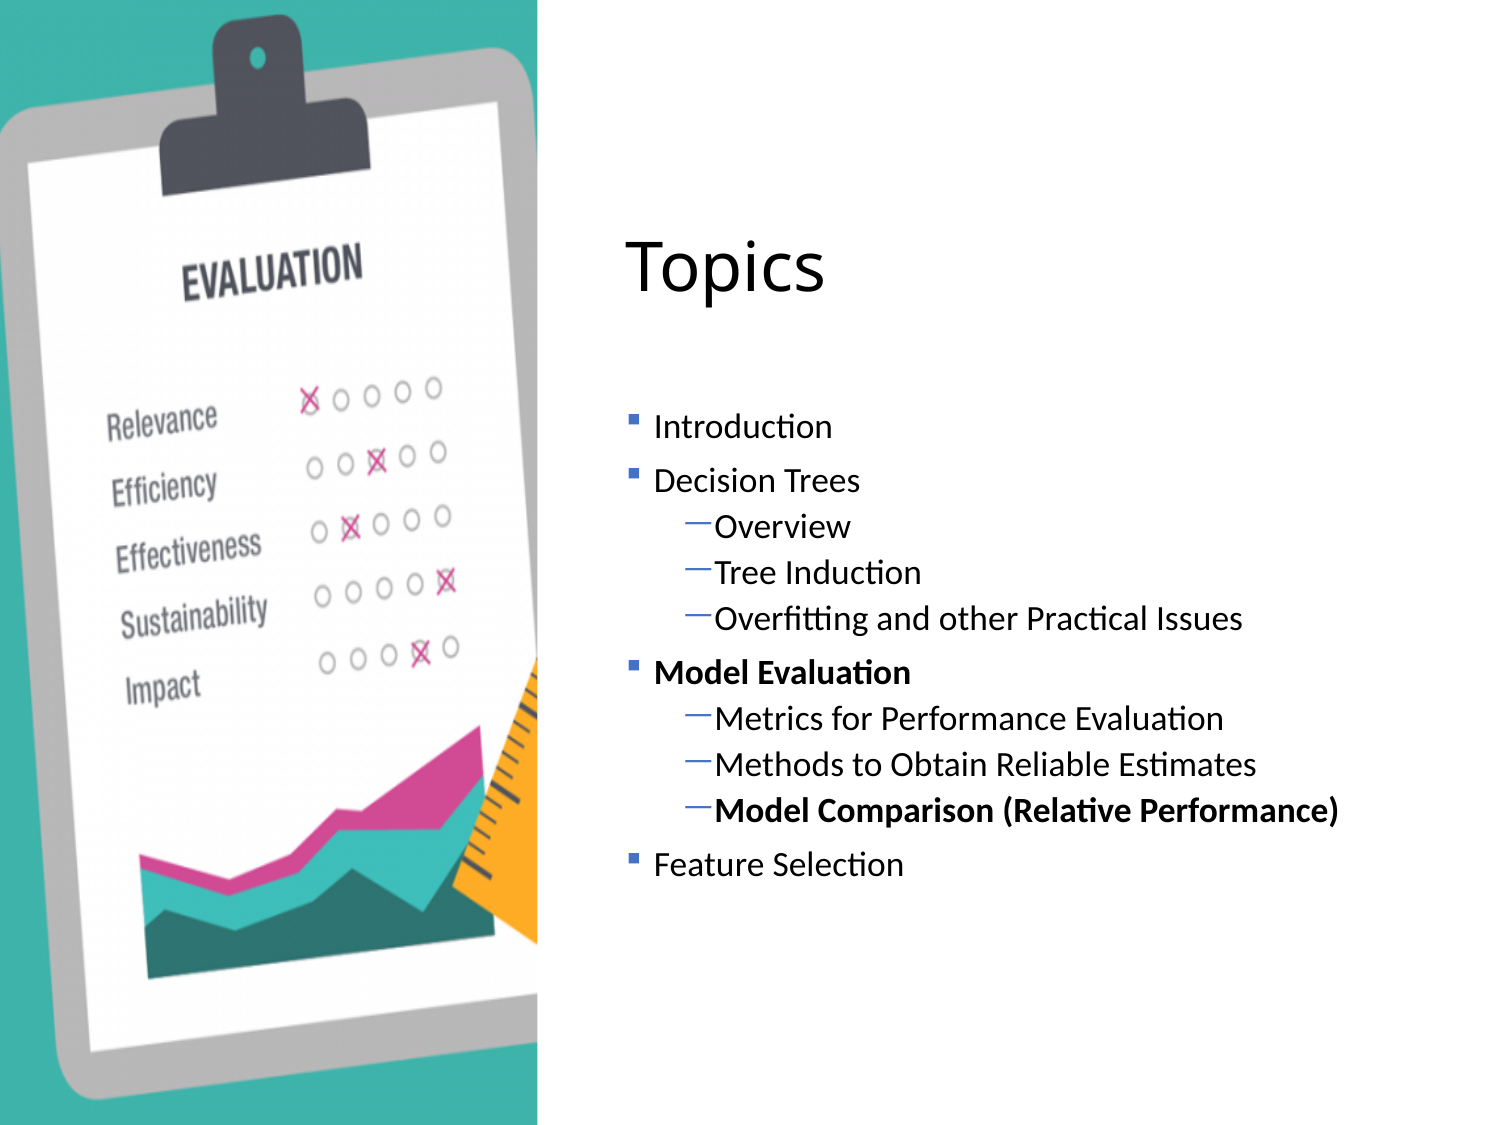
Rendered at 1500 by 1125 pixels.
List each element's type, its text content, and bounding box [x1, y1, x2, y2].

title Topics [610, 103, 1422, 315]
picture [0, 0, 538, 1125]
list Introduction Decision Trees Overview Tree Induction Overfitting and other Practical Issues Model Evaluation Metrics for Performance Evaluation Methods to Obtain Reliable Estimates Model Comparison (Relative Performance) Feature Selection [610, 399, 1422, 1021]
